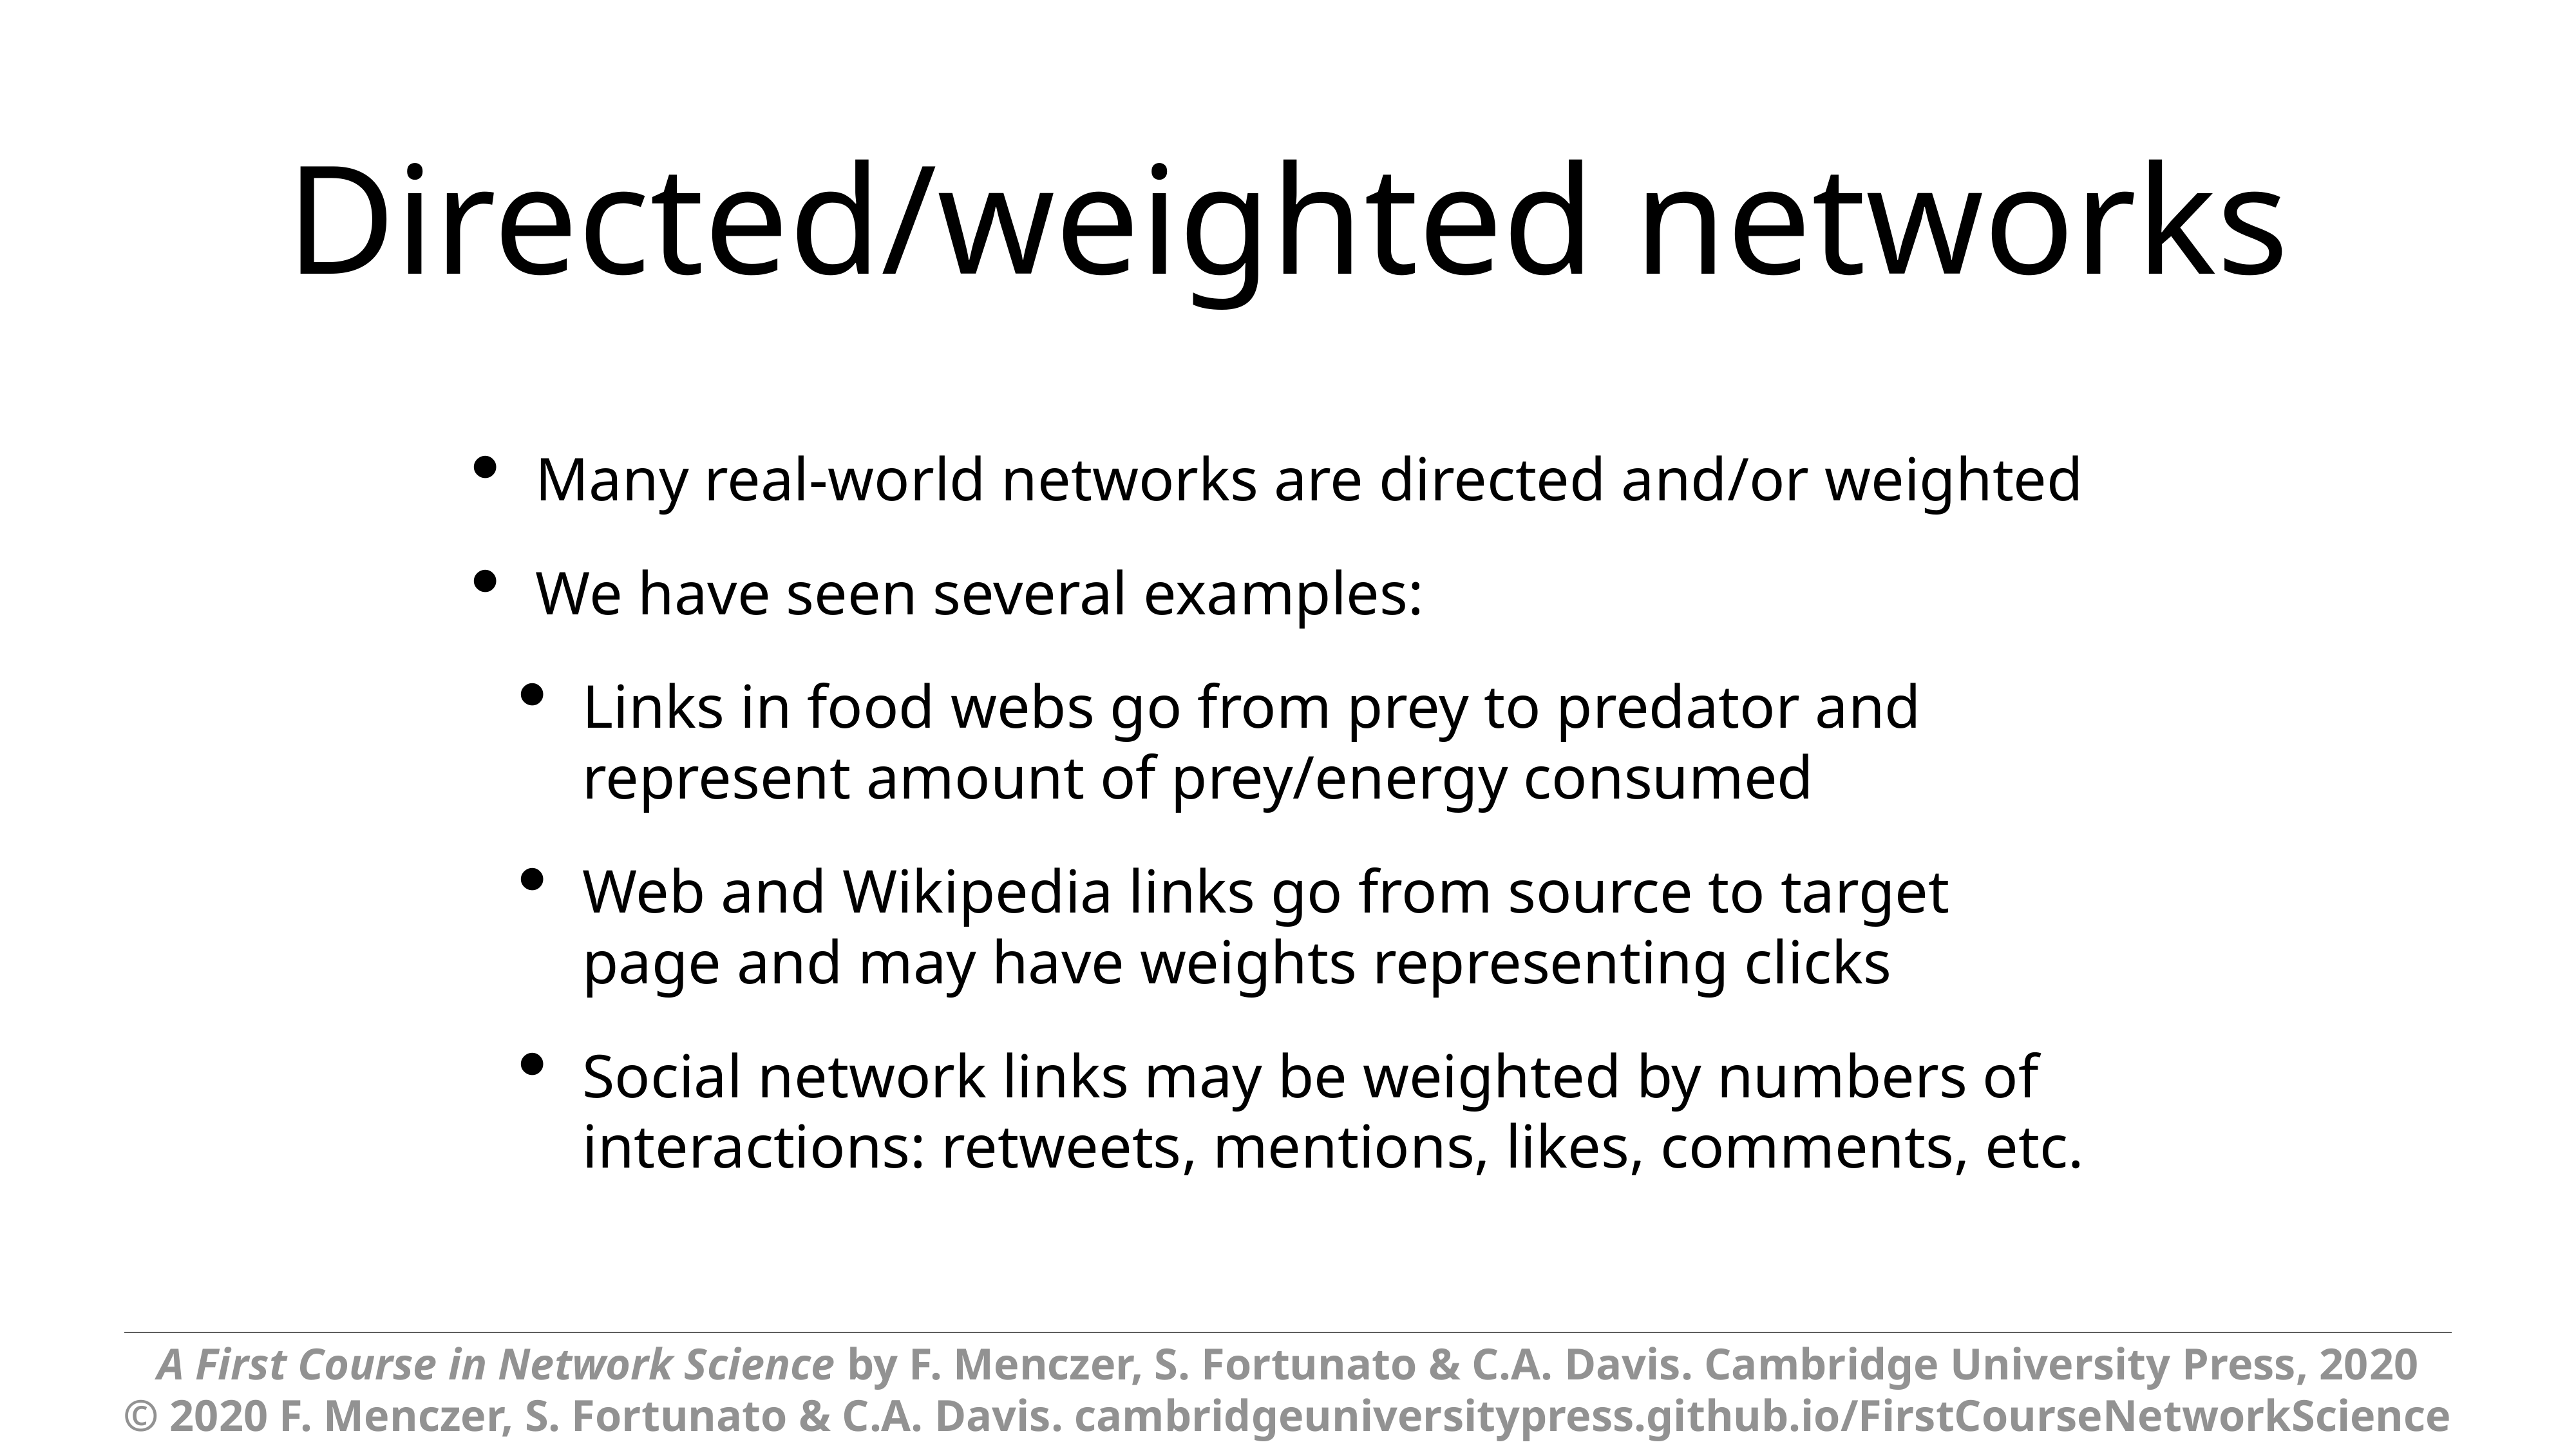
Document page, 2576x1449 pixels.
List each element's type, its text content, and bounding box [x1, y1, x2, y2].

list Many real-world networks are directed and/or weighted We have seen several examples: Links in food webs go from prey to predator and represent amount of prey/energy consumed Web and Wikipedia links go from source to target page and may have weights representing clicks Social network links may be weighted by numbers of interactions: retweets, mentions, likes, comments, etc. [463, 384, 2113, 1238]
title Directed/weighted networks [260, 53, 2316, 375]
